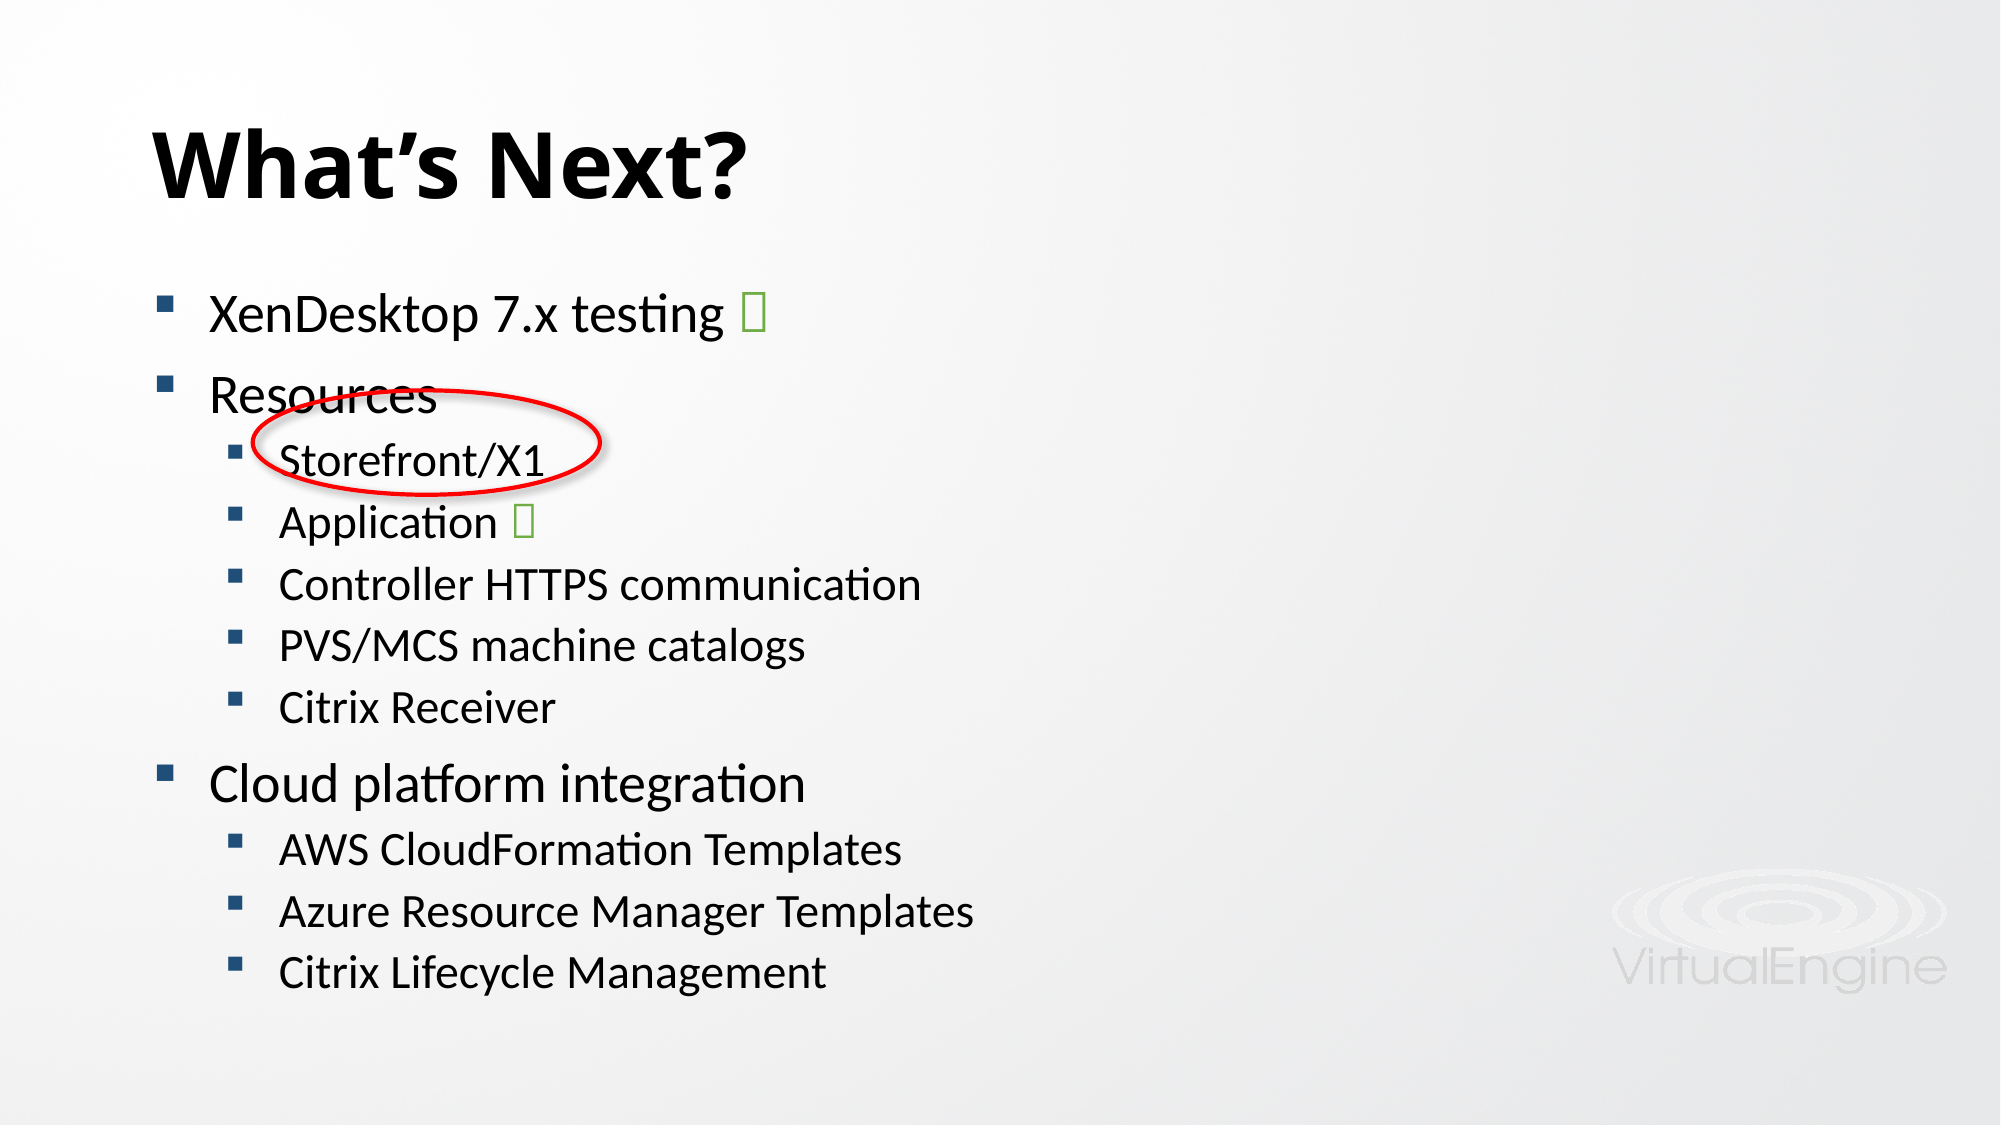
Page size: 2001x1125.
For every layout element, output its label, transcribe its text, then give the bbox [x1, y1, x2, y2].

title What’s Next? [137, 59, 1863, 277]
picture [0, 0, 2001, 1125]
list XenDesktop 7.x testing  Resources Storefront/X1 Application  Controller HTTPS communication PVS/MCS machine catalogs Citrix Receiver Cloud platform integration AWS CloudFormation Templates Azure Resource Manager Templates Citrix Lifecycle Management [137, 277, 1863, 1014]
text_box [251, 389, 601, 496]
